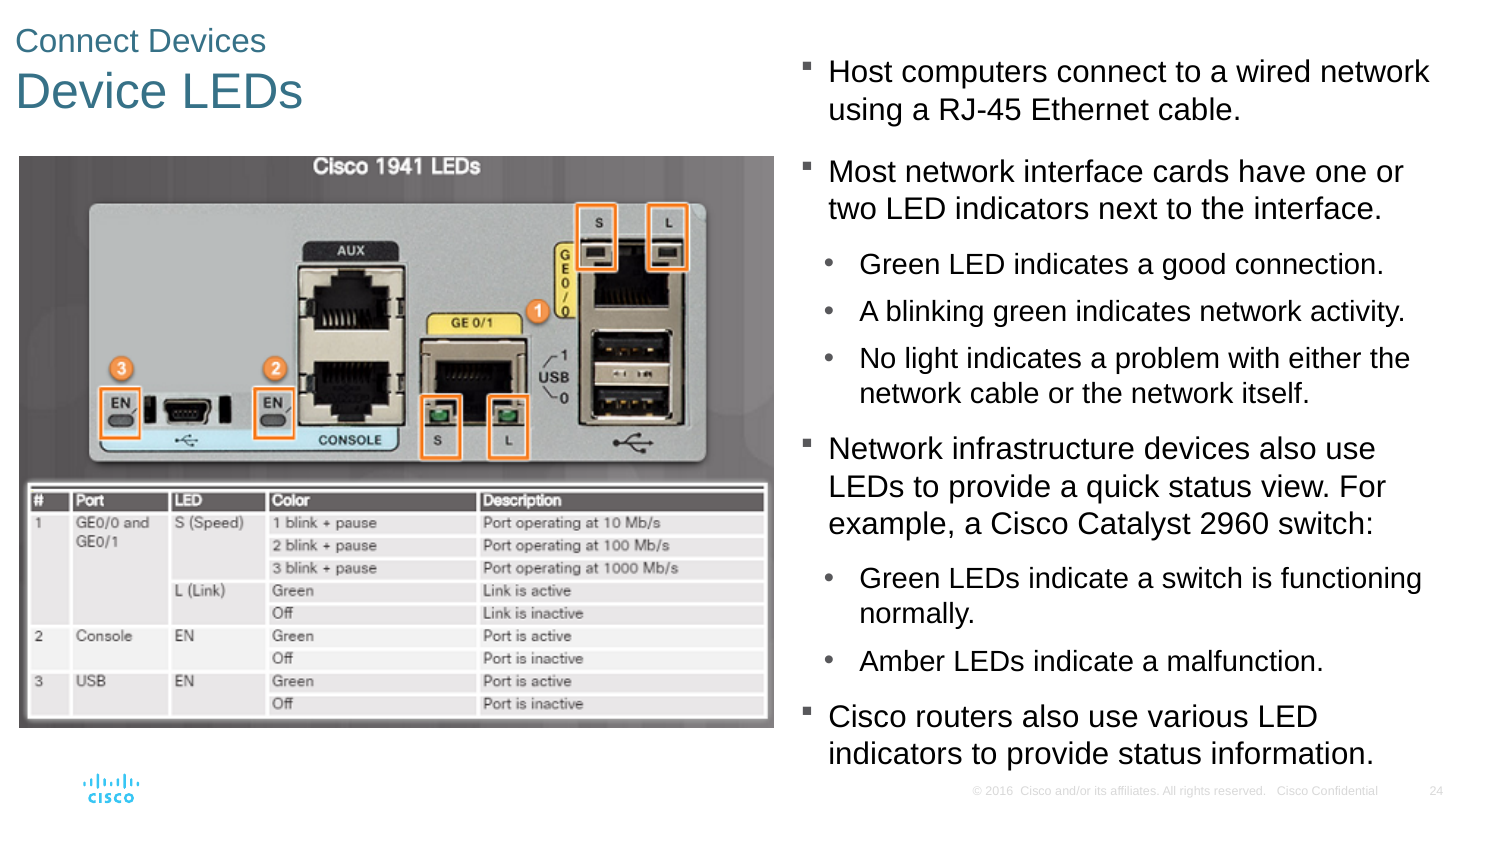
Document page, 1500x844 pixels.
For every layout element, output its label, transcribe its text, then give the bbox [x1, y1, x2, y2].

title Connect Devices Device LEDs [0, 6, 825, 131]
list Host computers connect to a wired network using a RJ-45 Ethernet cable. Most network interface cards have one or two LED indicators next to the interface. Green LED indicates a good connection. A blinking green indicates network activity. No light indicates a problem with either the network cable or the network itself. Network infrastructure devices also use LEDs to provide a quick status view. For example, a Cisco Catalyst 2960 switch: Green LEDs indicate a switch is functioning normally. Amber LEDs indicate a malfunction. Cisco routers also use various LED indicators to provide status information. [785, 43, 1487, 785]
picture [19, 156, 774, 728]
